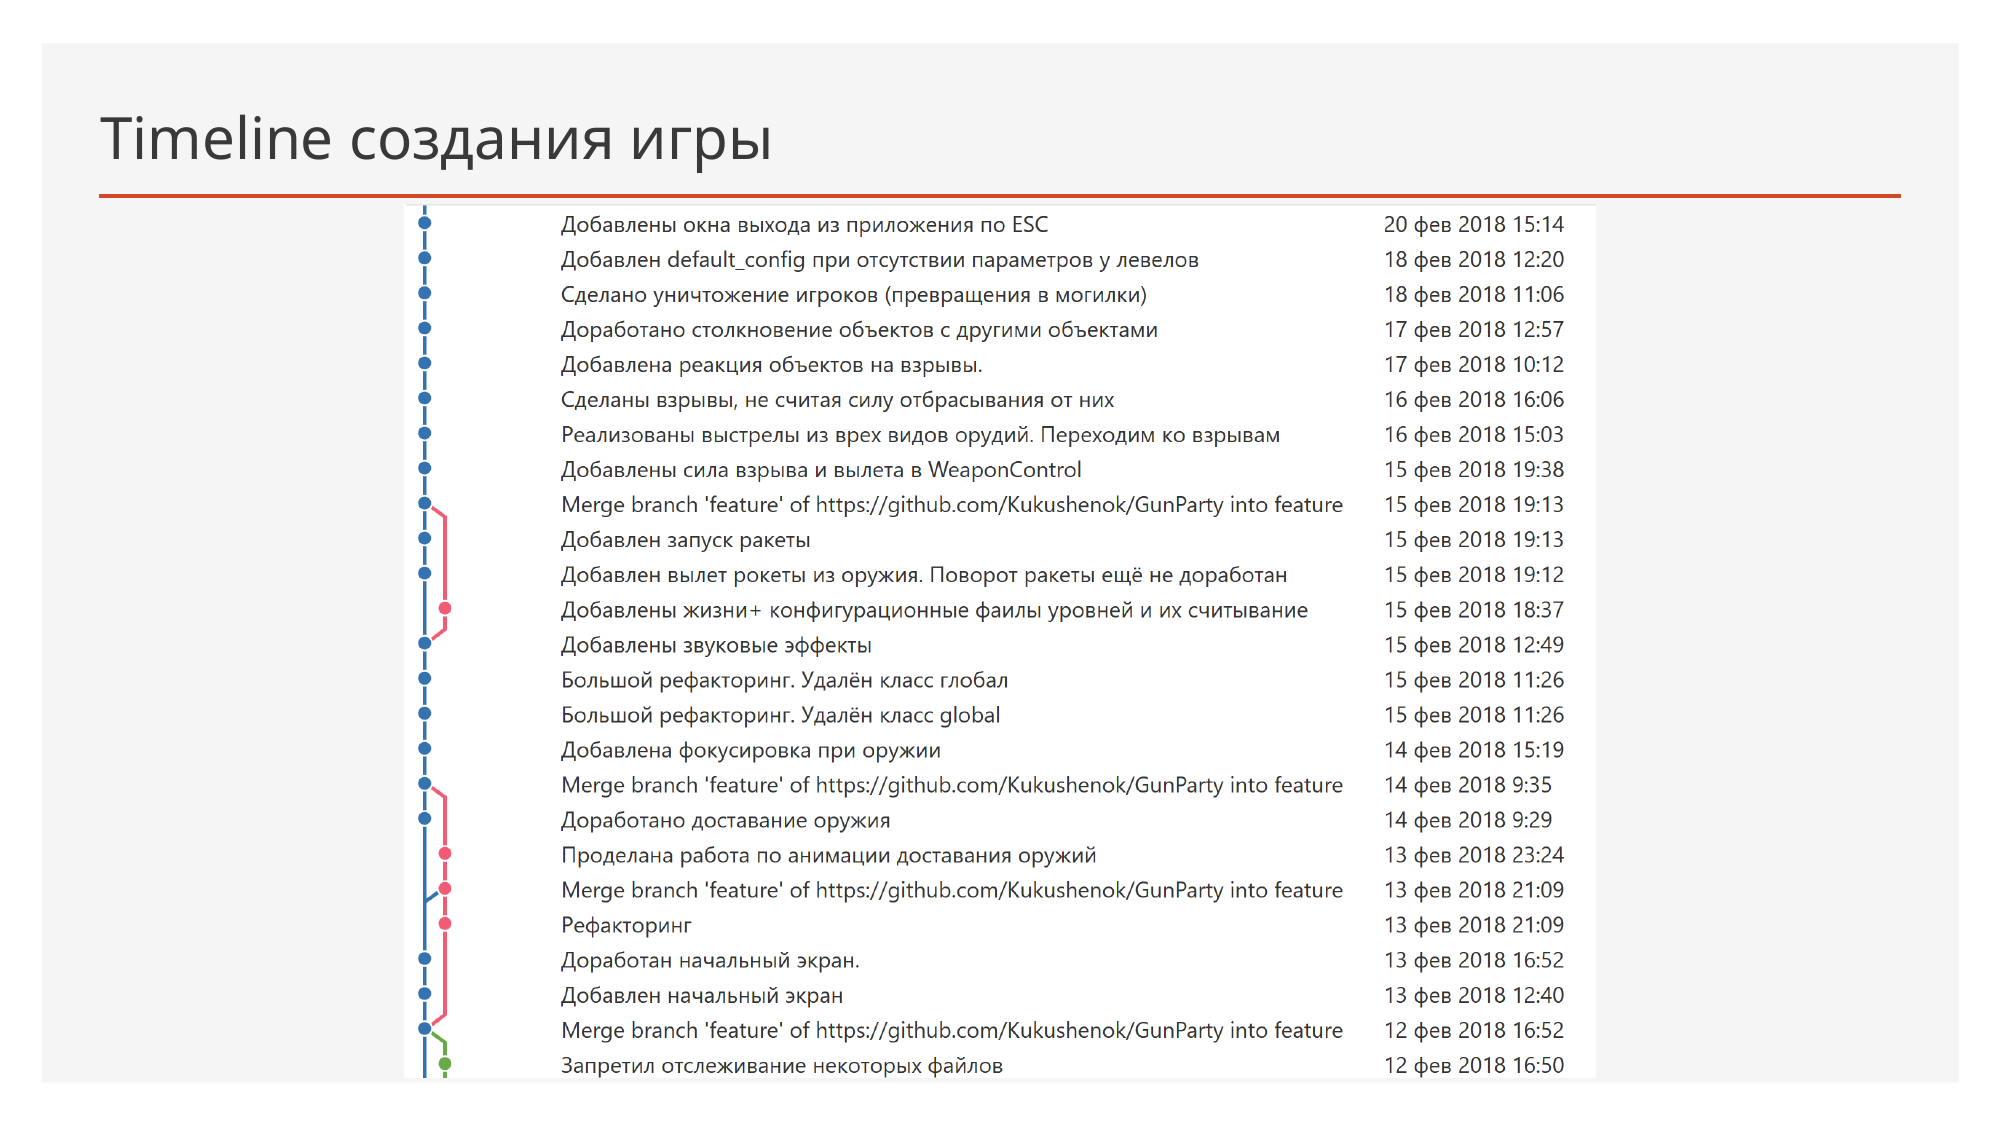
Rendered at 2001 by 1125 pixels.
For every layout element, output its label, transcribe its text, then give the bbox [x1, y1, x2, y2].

title Timeline создания игры [85, 73, 1901, 179]
picture [404, 204, 1596, 1078]
